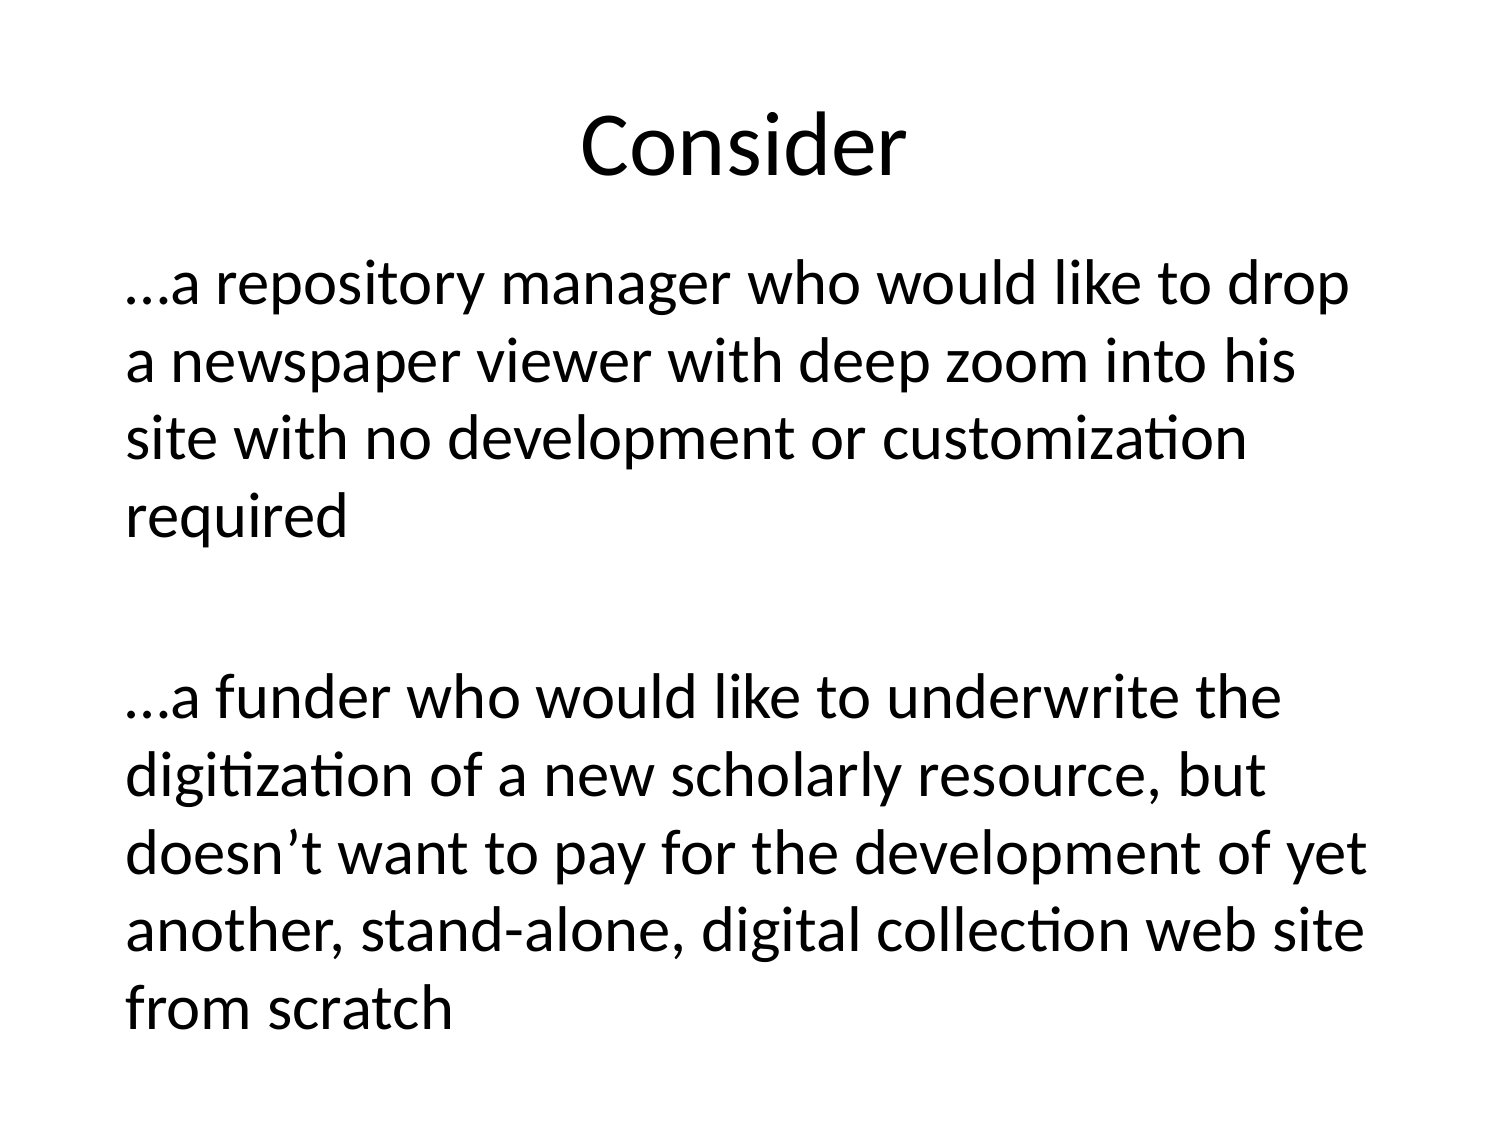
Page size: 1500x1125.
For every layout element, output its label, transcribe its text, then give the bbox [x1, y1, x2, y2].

list …a repository manager who would like to drop a newspaper viewer with deep zoom into his site with no development or customization required …a funder who would like to underwrite the digitization of a new scholarly resource, but doesn’t want to pay for the development of yet another, stand-alone, digital collection web site from scratch [110, 232, 1396, 1052]
title Consider [49, 45, 1441, 233]
